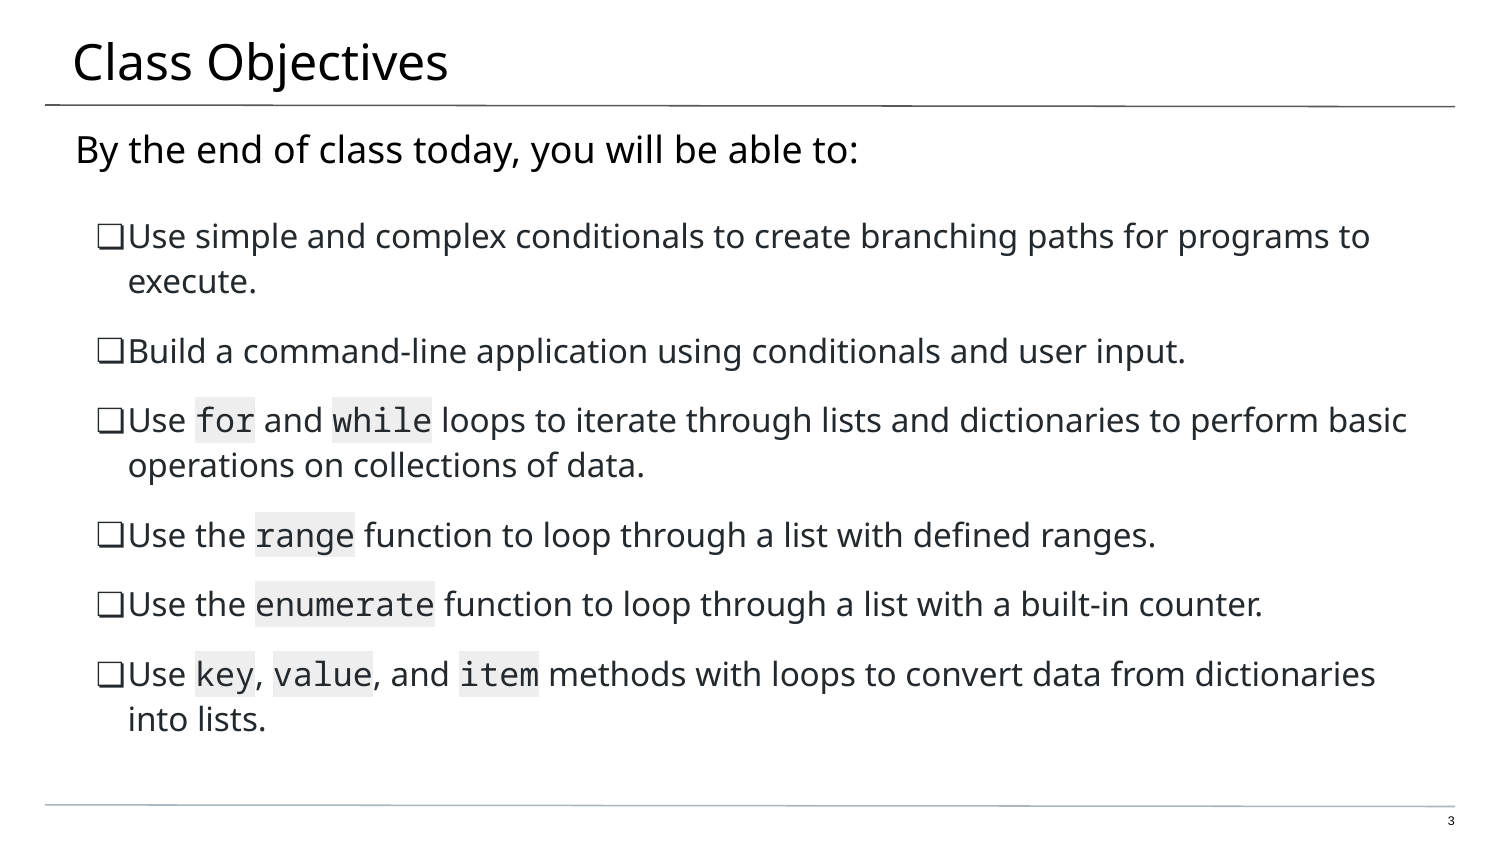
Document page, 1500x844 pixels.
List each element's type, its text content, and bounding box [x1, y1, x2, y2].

list Use simple and complex conditionals to create branching paths for programs to execute. Build a command-line application using conditionals and user input. Use for and while loops to iterate through lists and dictionaries to perform basic operations on collections of data. Use the range function to loop through a list with defined ranges. Use the enumerate function to loop through a list with a built-in counter. Use key, value, and item methods with loops to convert data from dictionaries into lists. [0, 210, 1500, 805]
slide_number 3 [1412, 813, 1455, 831]
subtitle By the end of class today, you will be able to: [0, 110, 1500, 171]
title Class Objectives [0, 0, 1500, 88]
